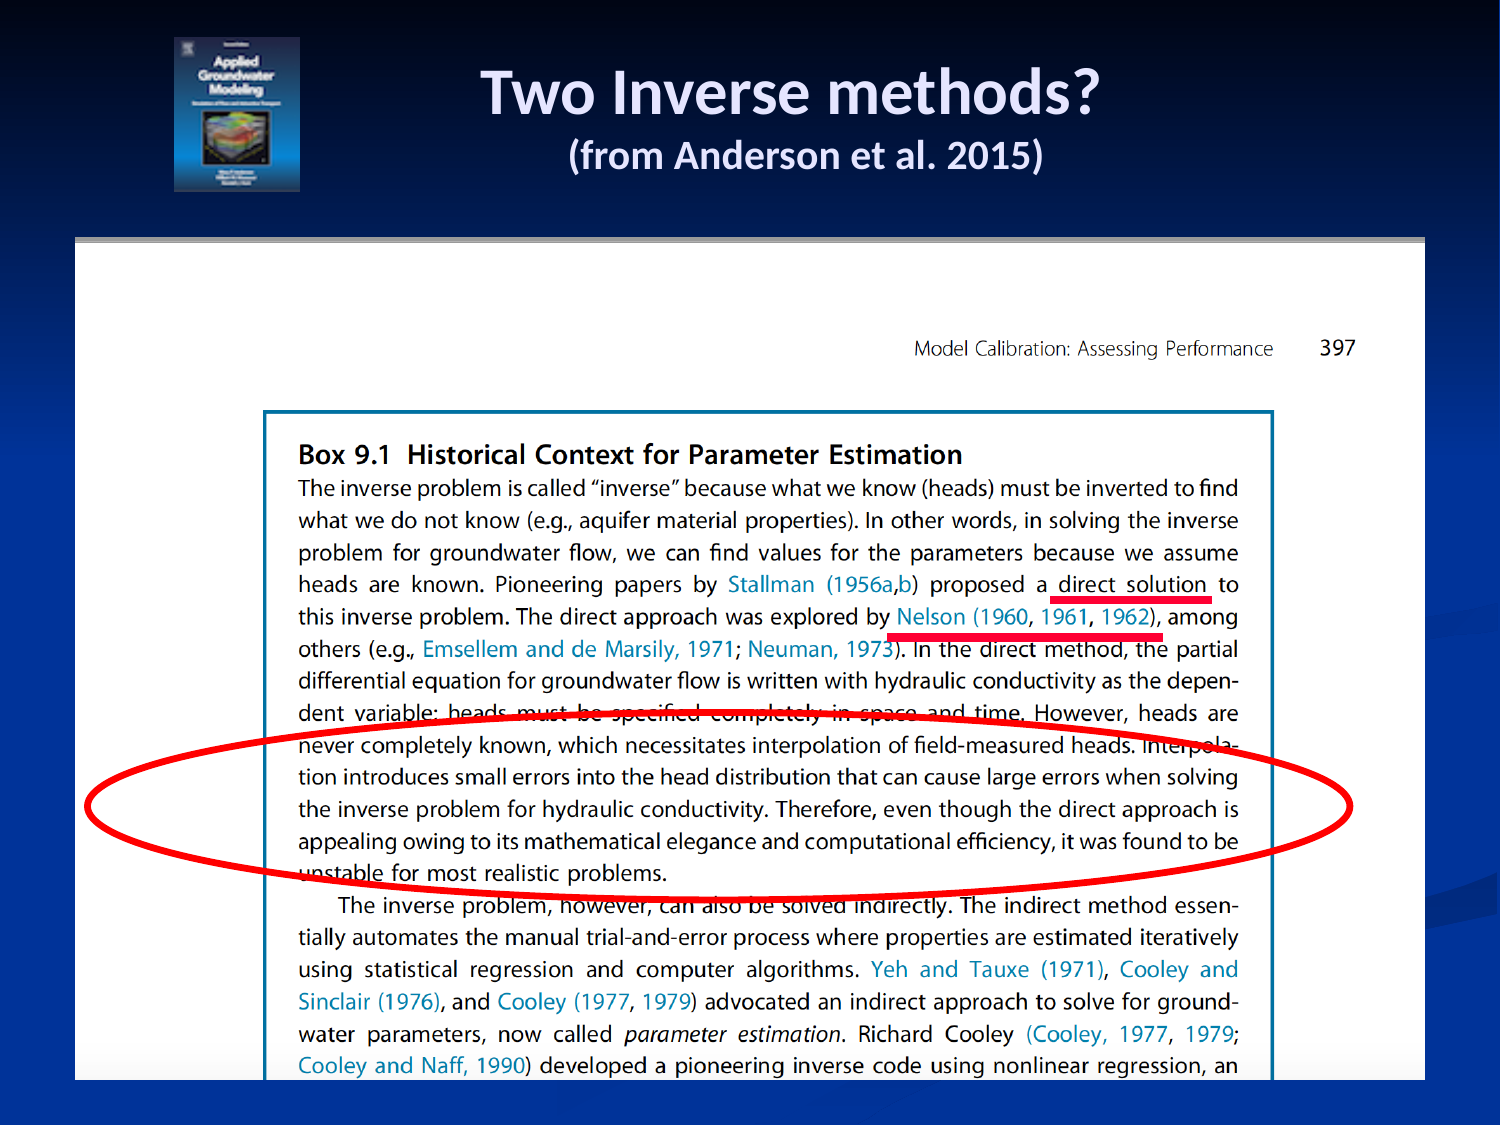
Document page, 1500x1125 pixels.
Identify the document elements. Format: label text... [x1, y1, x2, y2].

title Two Inverse methods? (from Anderson et al. 2015) [262, 24, 1351, 201]
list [74, 237, 1426, 1081]
picture [174, 37, 301, 192]
